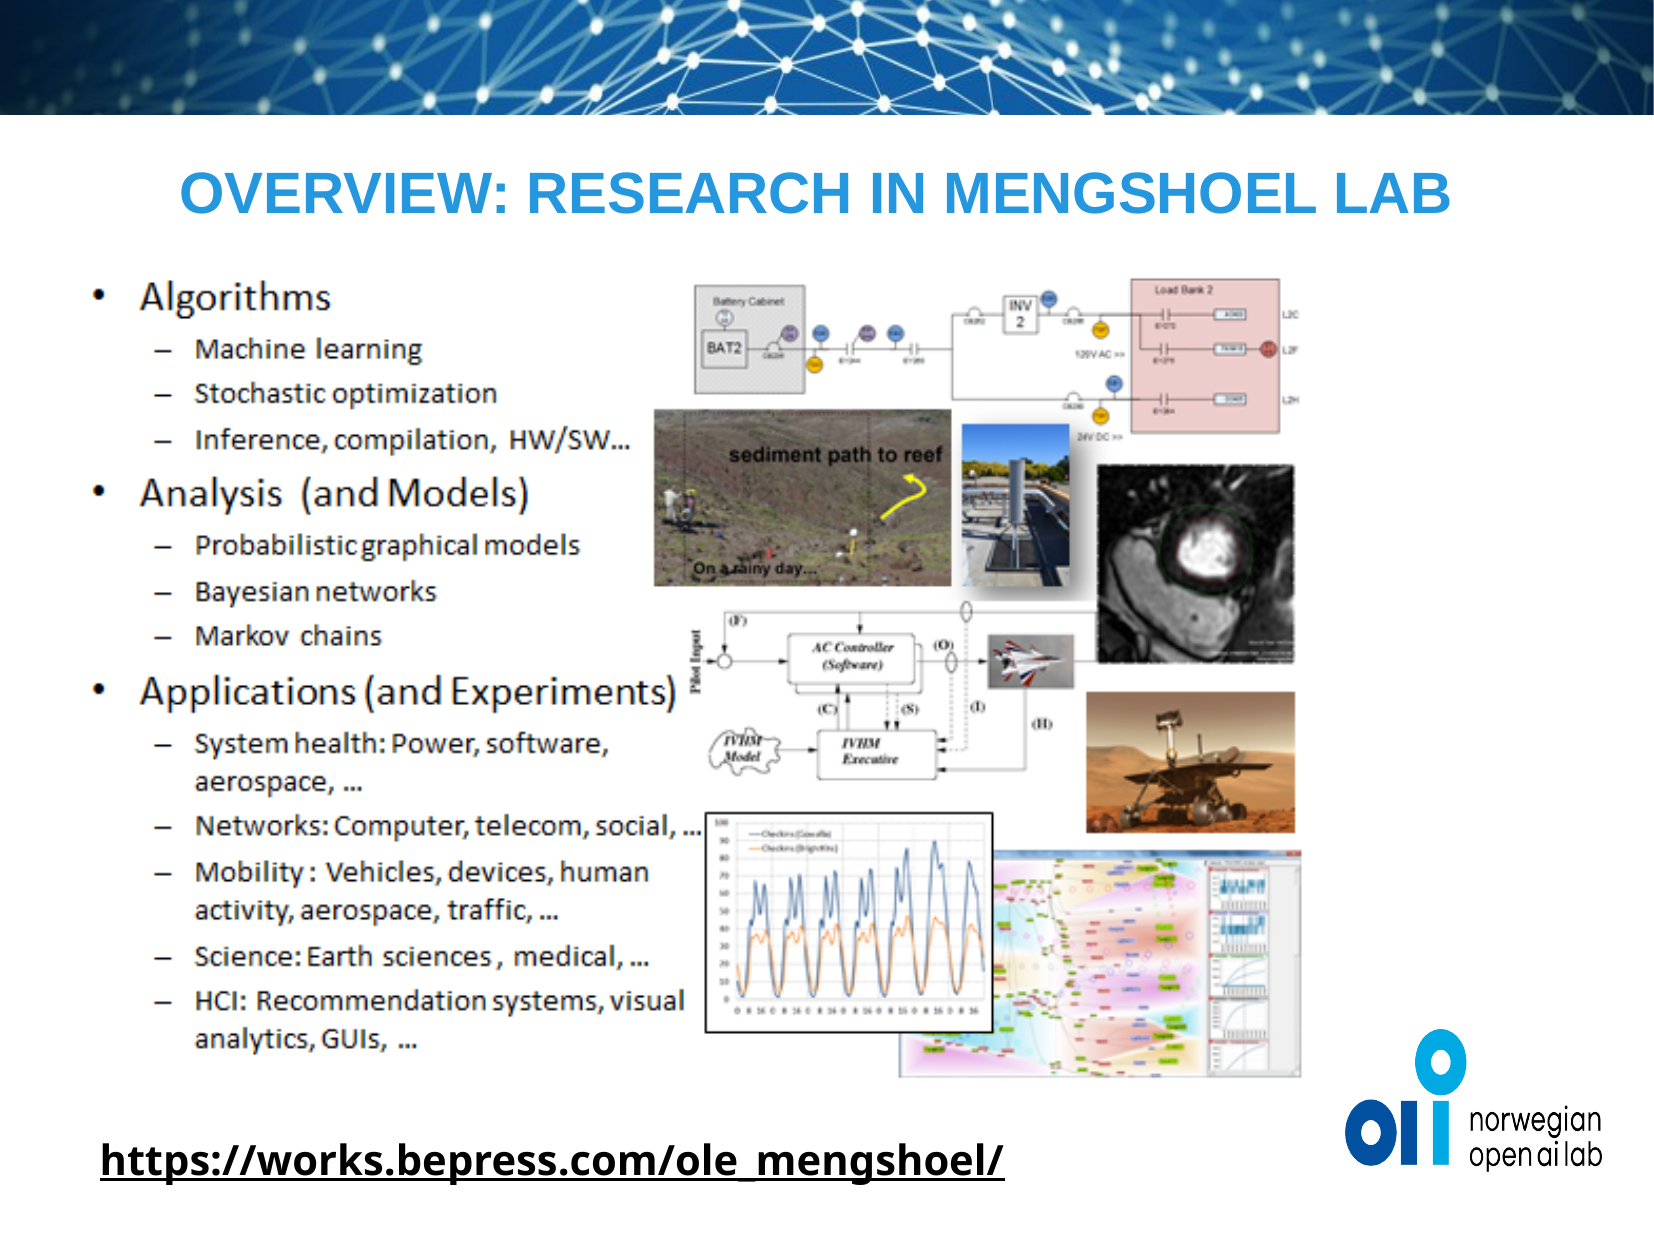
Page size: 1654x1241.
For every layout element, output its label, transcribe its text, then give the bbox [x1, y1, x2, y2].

picture [58, 182, 1324, 1132]
title Overview: research in MengshoeL LAB [0, 142, 1634, 196]
picture [1344, 1027, 1603, 1173]
picture [0, 0, 1654, 115]
text_box https://works.bepress.com/ole_mengshoel/ [58, 1141, 1052, 1193]
